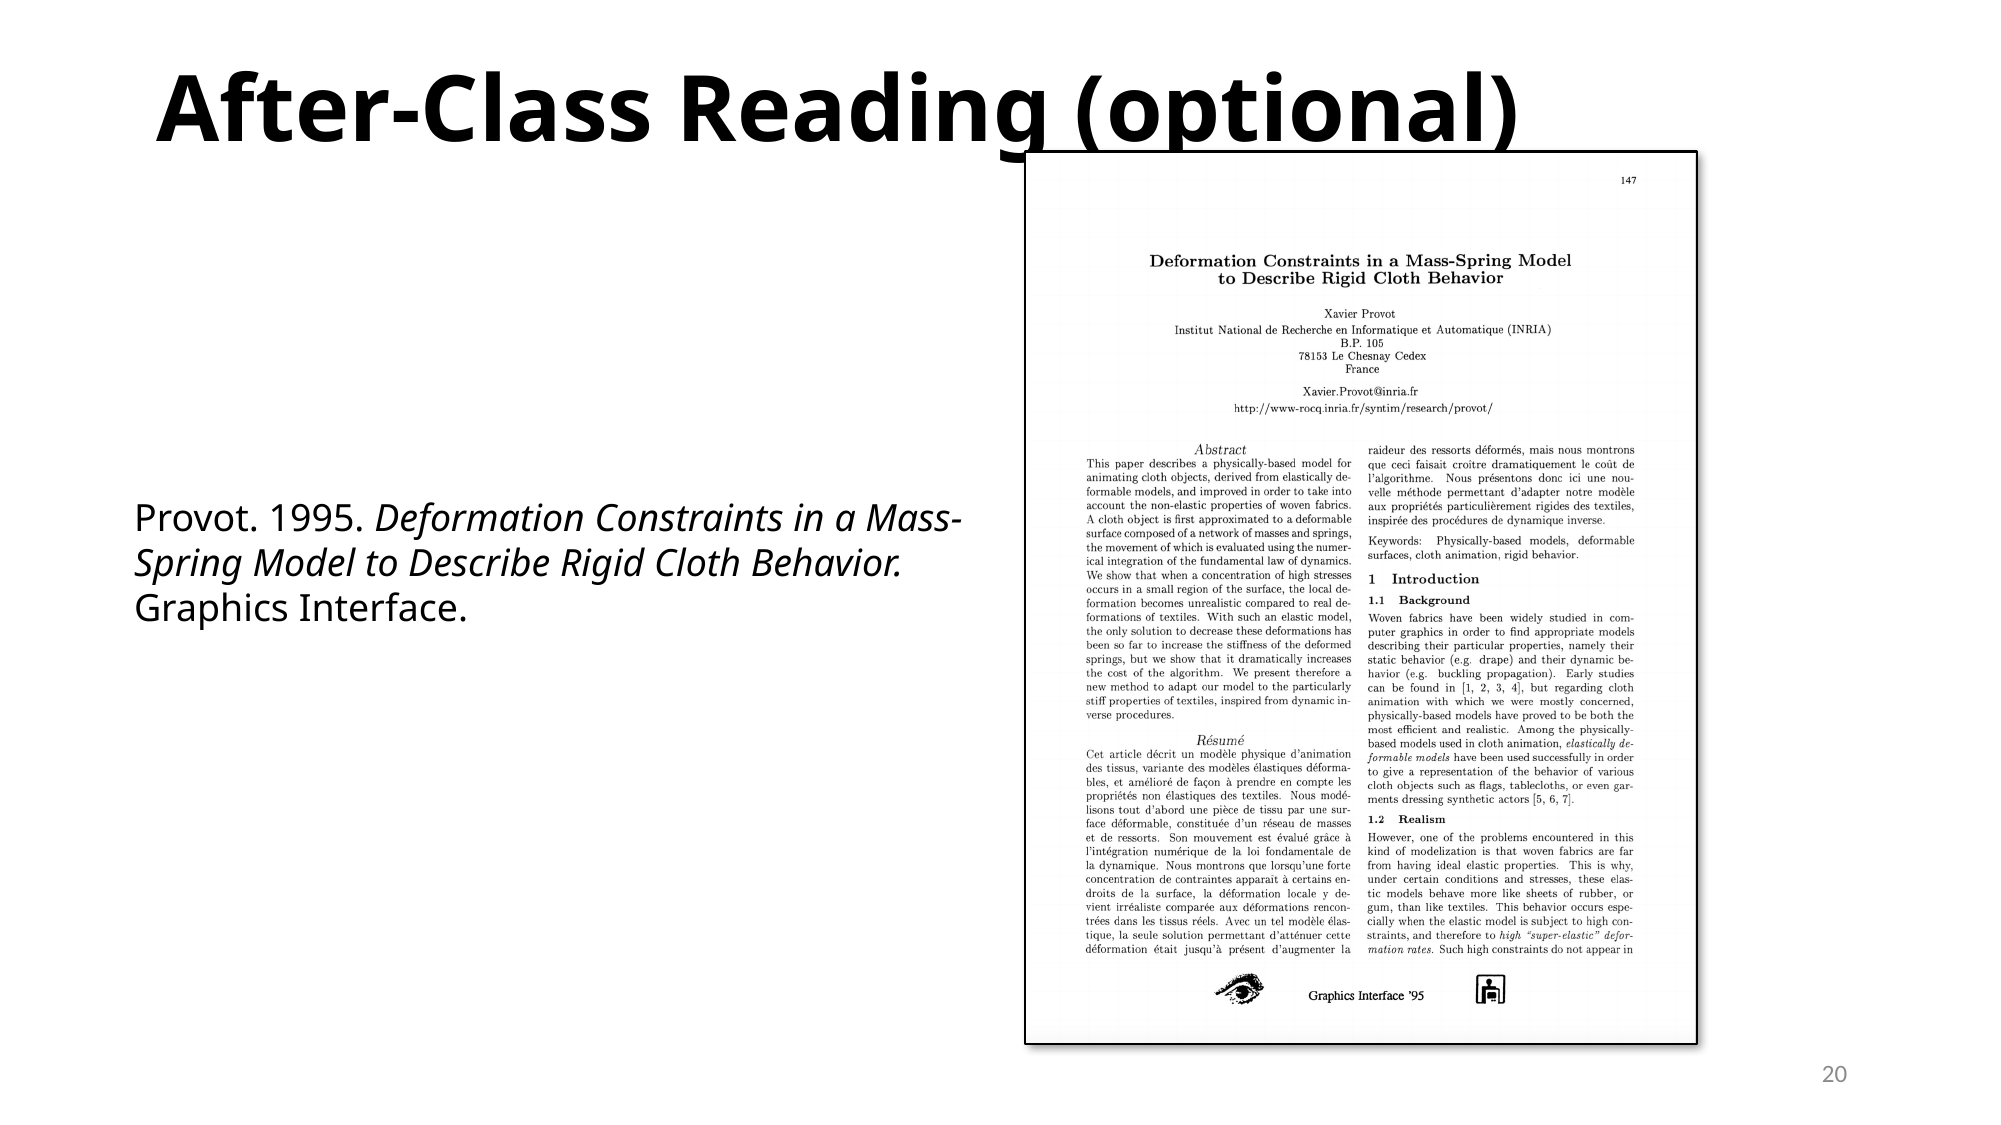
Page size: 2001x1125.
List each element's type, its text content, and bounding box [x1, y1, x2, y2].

picture [1026, 152, 1696, 1043]
title After-Class Reading (optional) [141, 3, 1960, 221]
text_box Provot. 1995. Deformation Constraints in a Mass-Spring Model to Describe Rigid Cloth Behavior. Graphics Interface. [119, 486, 1000, 637]
slide_number 20 [1412, 1042, 1863, 1103]
